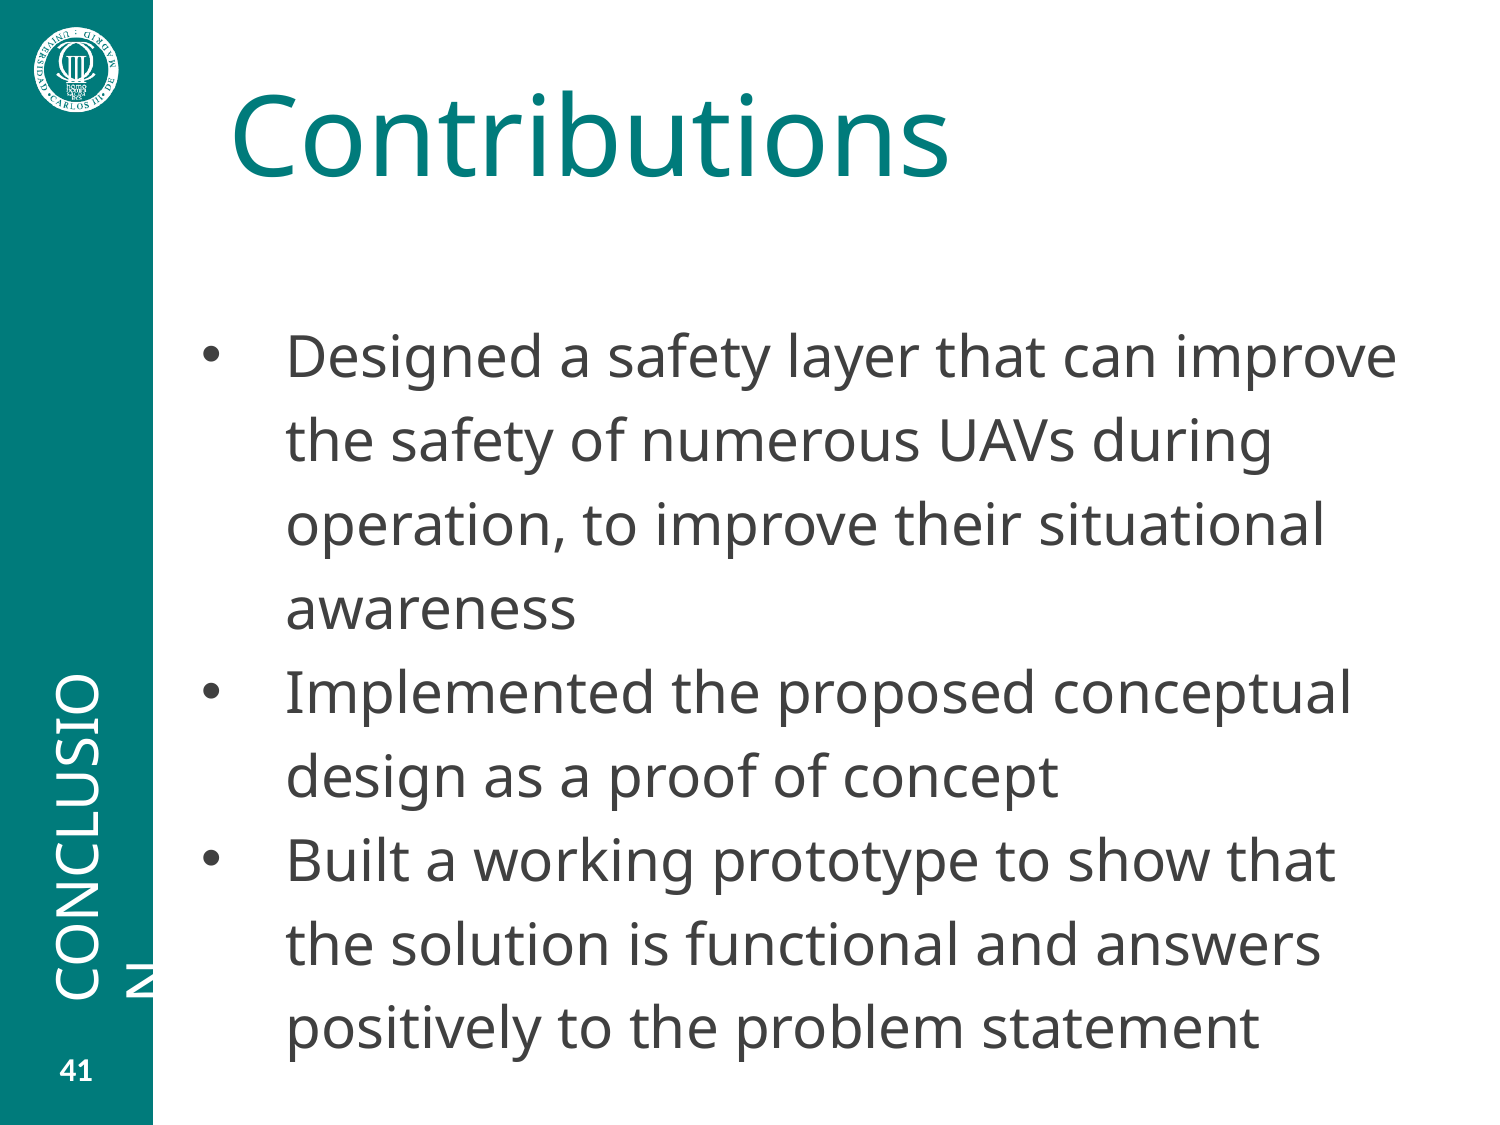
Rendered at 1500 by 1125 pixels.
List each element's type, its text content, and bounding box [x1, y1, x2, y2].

text_box [0, 0, 154, 1125]
slide_number 41 [42, 1038, 110, 1099]
text_box Designed a safety layer that can improve the safety of numerous UAVs during operation, to improve their situational awareness Implemented the proposed conceptual design as a proof of concept Built a working prototype to show that the solution is functional and answers positively to the problem statement [186, 297, 1452, 1069]
text_box Conclusion [33, 644, 186, 1019]
picture [31, 24, 122, 115]
text_box Contributions [213, 56, 1481, 206]
